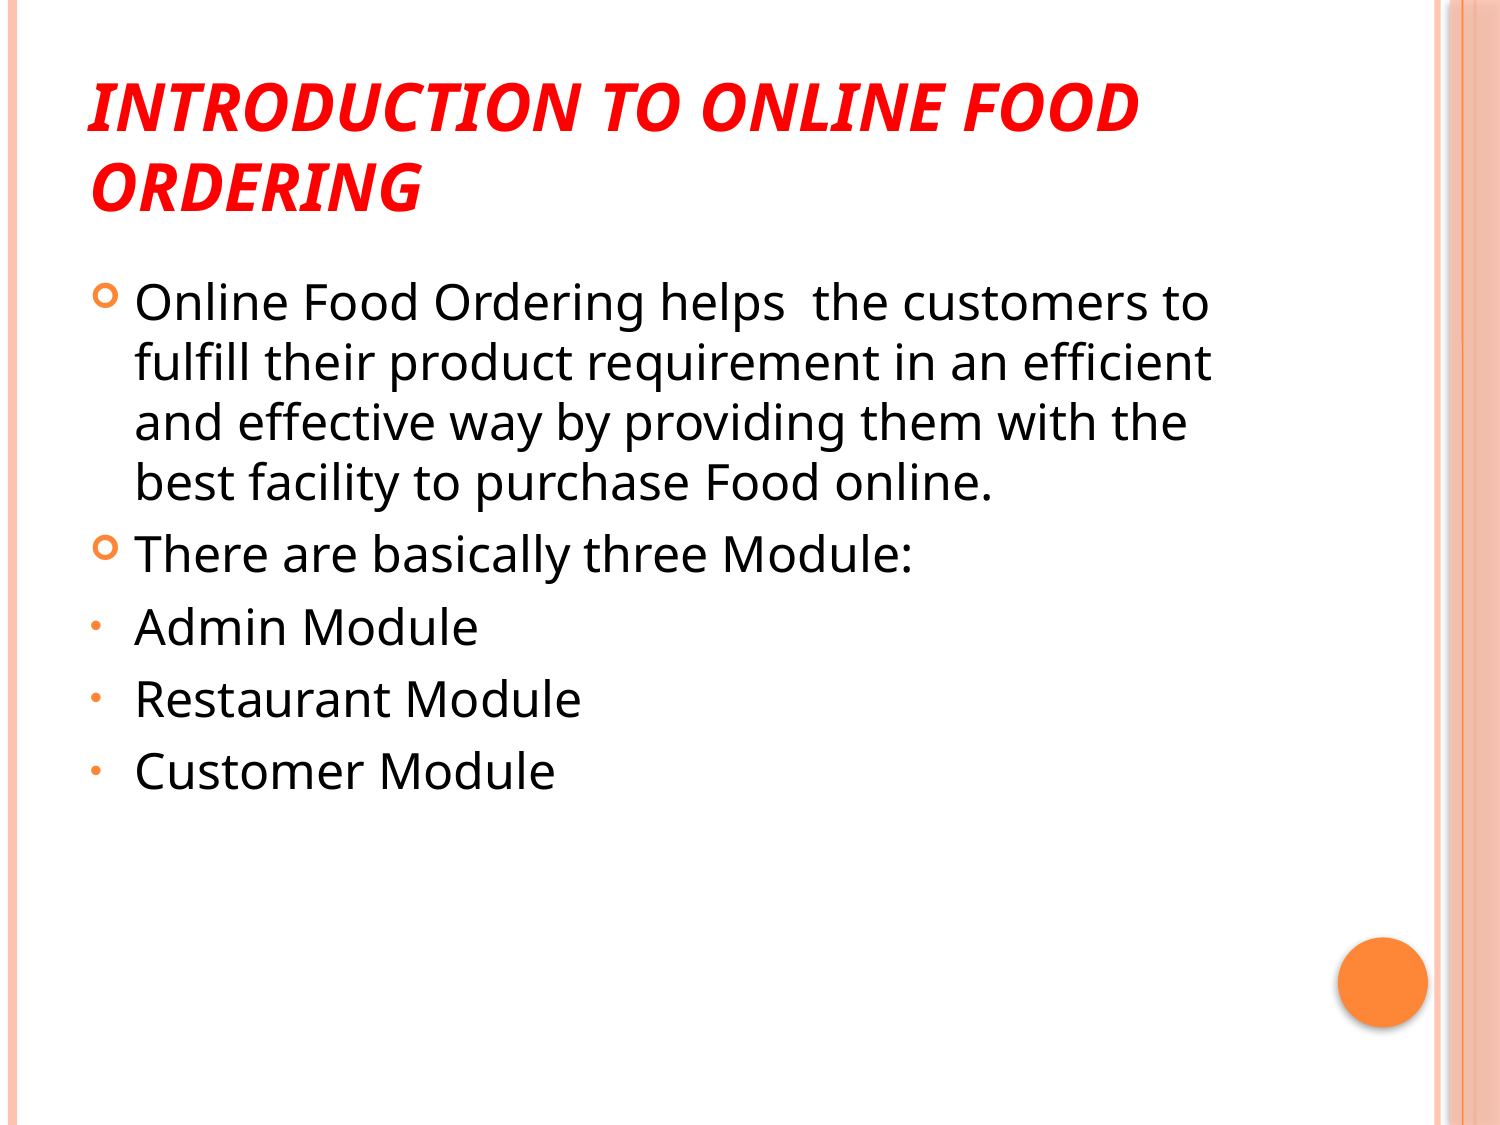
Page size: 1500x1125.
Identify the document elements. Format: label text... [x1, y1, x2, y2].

list Online Food Ordering helps the customers to fulfill their product requirement in an efficient and effective way by providing them with the best facility to purchase Food online. There are basically three Module: Admin Module Restaurant Module Customer Module [75, 262, 1300, 1062]
title Introduction to Online food Ordering [75, 45, 1300, 233]
